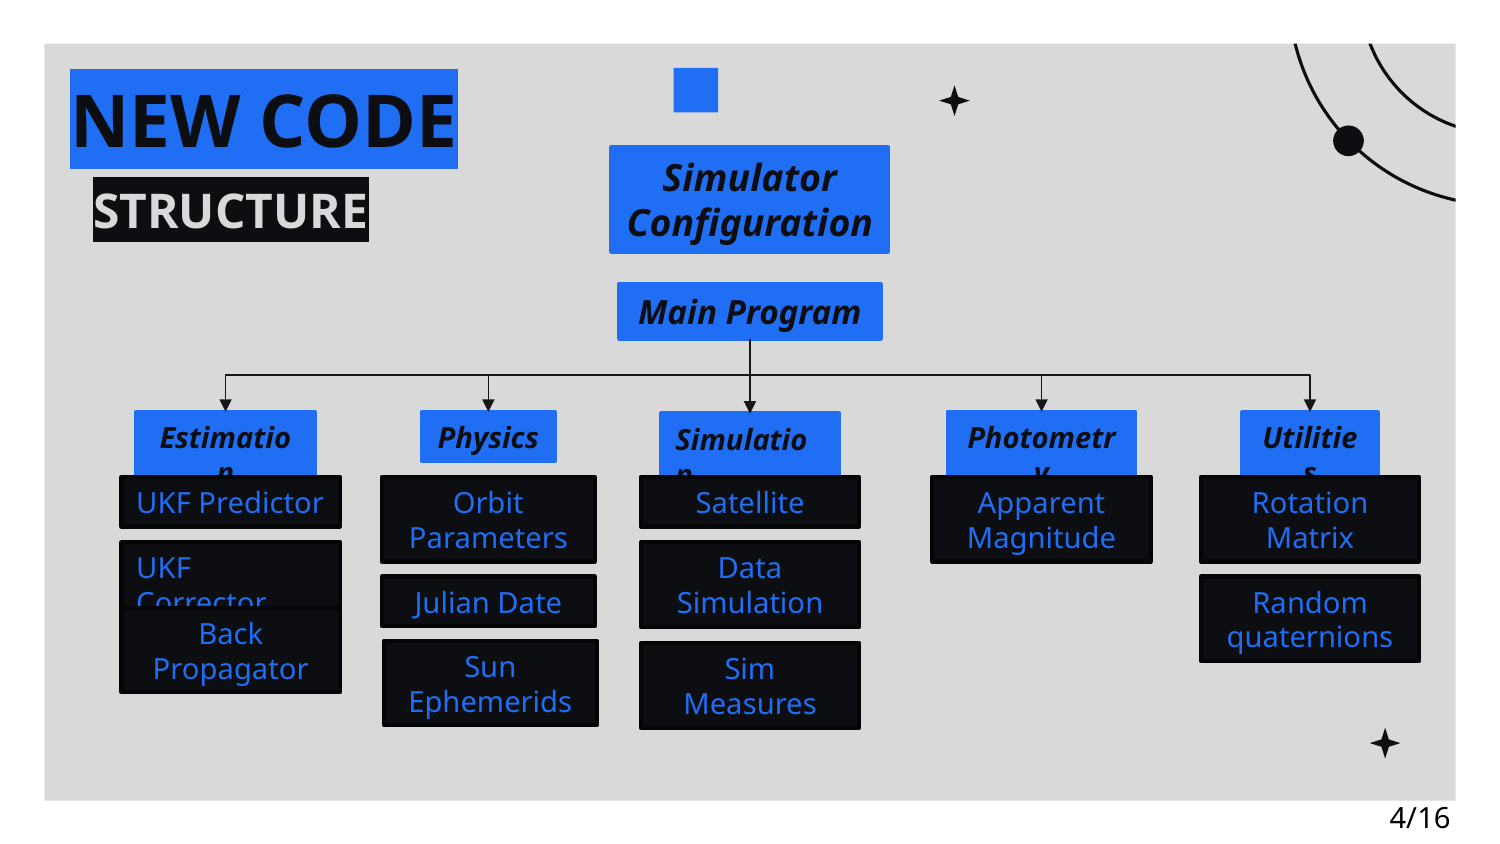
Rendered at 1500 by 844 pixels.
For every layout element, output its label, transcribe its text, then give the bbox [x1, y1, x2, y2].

text_box Julian Date [380, 574, 446, 628]
text_box UKF Predictor [119, 475, 342, 529]
text_box 4/16 [1374, 792, 1500, 843]
text_box Physics [529, 410, 557, 463]
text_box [993, 95, 1067, 656]
text_box Simulator Configuration [609, 145, 890, 254]
title STRUCTURE [78, 107, 477, 253]
text_box Sun Ephemerids [382, 639, 599, 727]
text_box Photometry [946, 410, 988, 475]
text_box Utilities [1240, 410, 1380, 475]
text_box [582, 244, 656, 507]
text_box Orbit Parameters [380, 475, 446, 564]
text_box UKF Corrector [119, 540, 342, 606]
text_box Apparent Magnitude [930, 475, 988, 564]
text_box Rotation Matrix [1199, 475, 1421, 564]
text_box Photometry [1071, 410, 1137, 475]
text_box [451, 113, 525, 639]
text_box Apparent Magnitude [1071, 475, 1153, 564]
text_box [673, 67, 719, 113]
title NEW CODE [55, 59, 769, 268]
text_box Data Simulation [639, 540, 861, 629]
text_box Satellite [639, 475, 858, 529]
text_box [859, 229, 933, 522]
text_box Physics [420, 410, 446, 463]
text_box Back Propagator [119, 606, 342, 694]
text_box Orbit Parameters [529, 475, 597, 564]
text_box Random quaternions [1199, 574, 1421, 663]
text_box Simulation [660, 411, 841, 475]
text_box Estimation [134, 410, 317, 475]
text_box Main Program [660, 282, 854, 341]
text_box Sim Measures [639, 641, 861, 730]
text_box Julian Date [529, 574, 597, 628]
